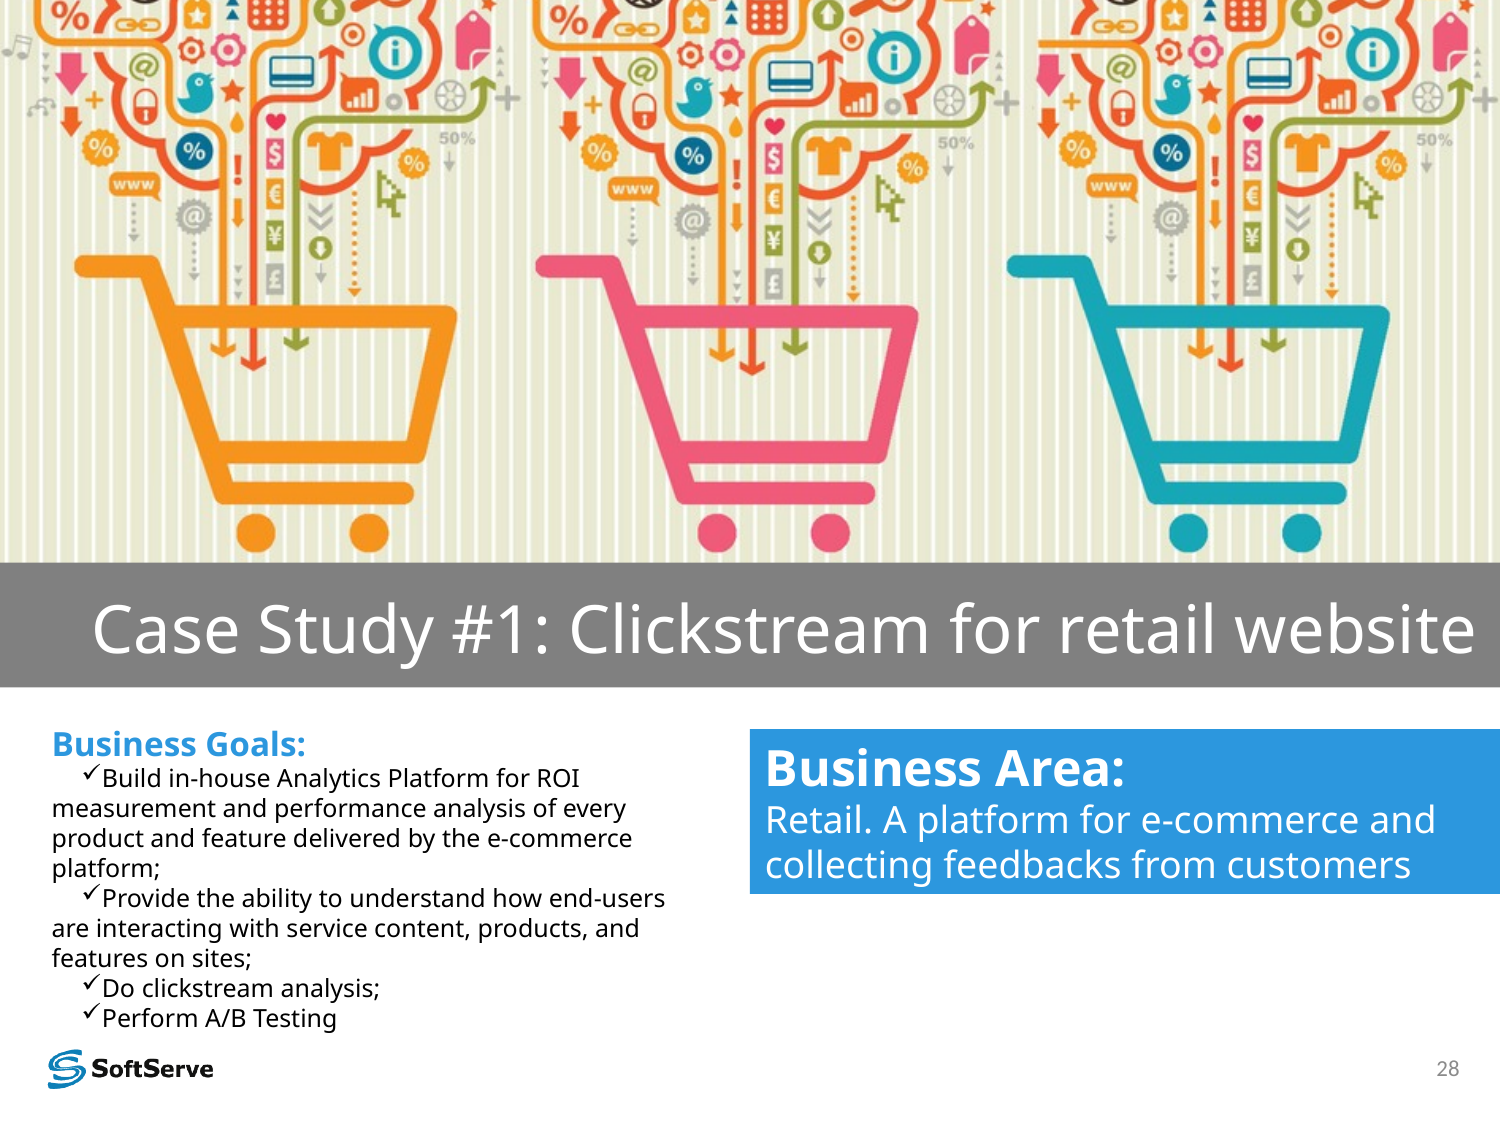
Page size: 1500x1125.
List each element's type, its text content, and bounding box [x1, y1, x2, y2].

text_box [0, 562, 1500, 688]
text_box Business Area: Retail. A platform for e-commerce and collecting feedbacks from customers [749, 729, 1500, 894]
picture [47, 1049, 213, 1089]
slide_number 28 [1125, 1037, 1475, 1098]
text_box Business Goals: Build in-house Analytics Platform for ROI measurement and performance analysis of every product and feature delivered by the e-commerce platform; Provide the ability to understand how end-users are interacting with service content, products, and features on sites; Do clickstream analysis; Perform A/B Testing [36, 688, 715, 1040]
picture [0, 0, 1500, 562]
